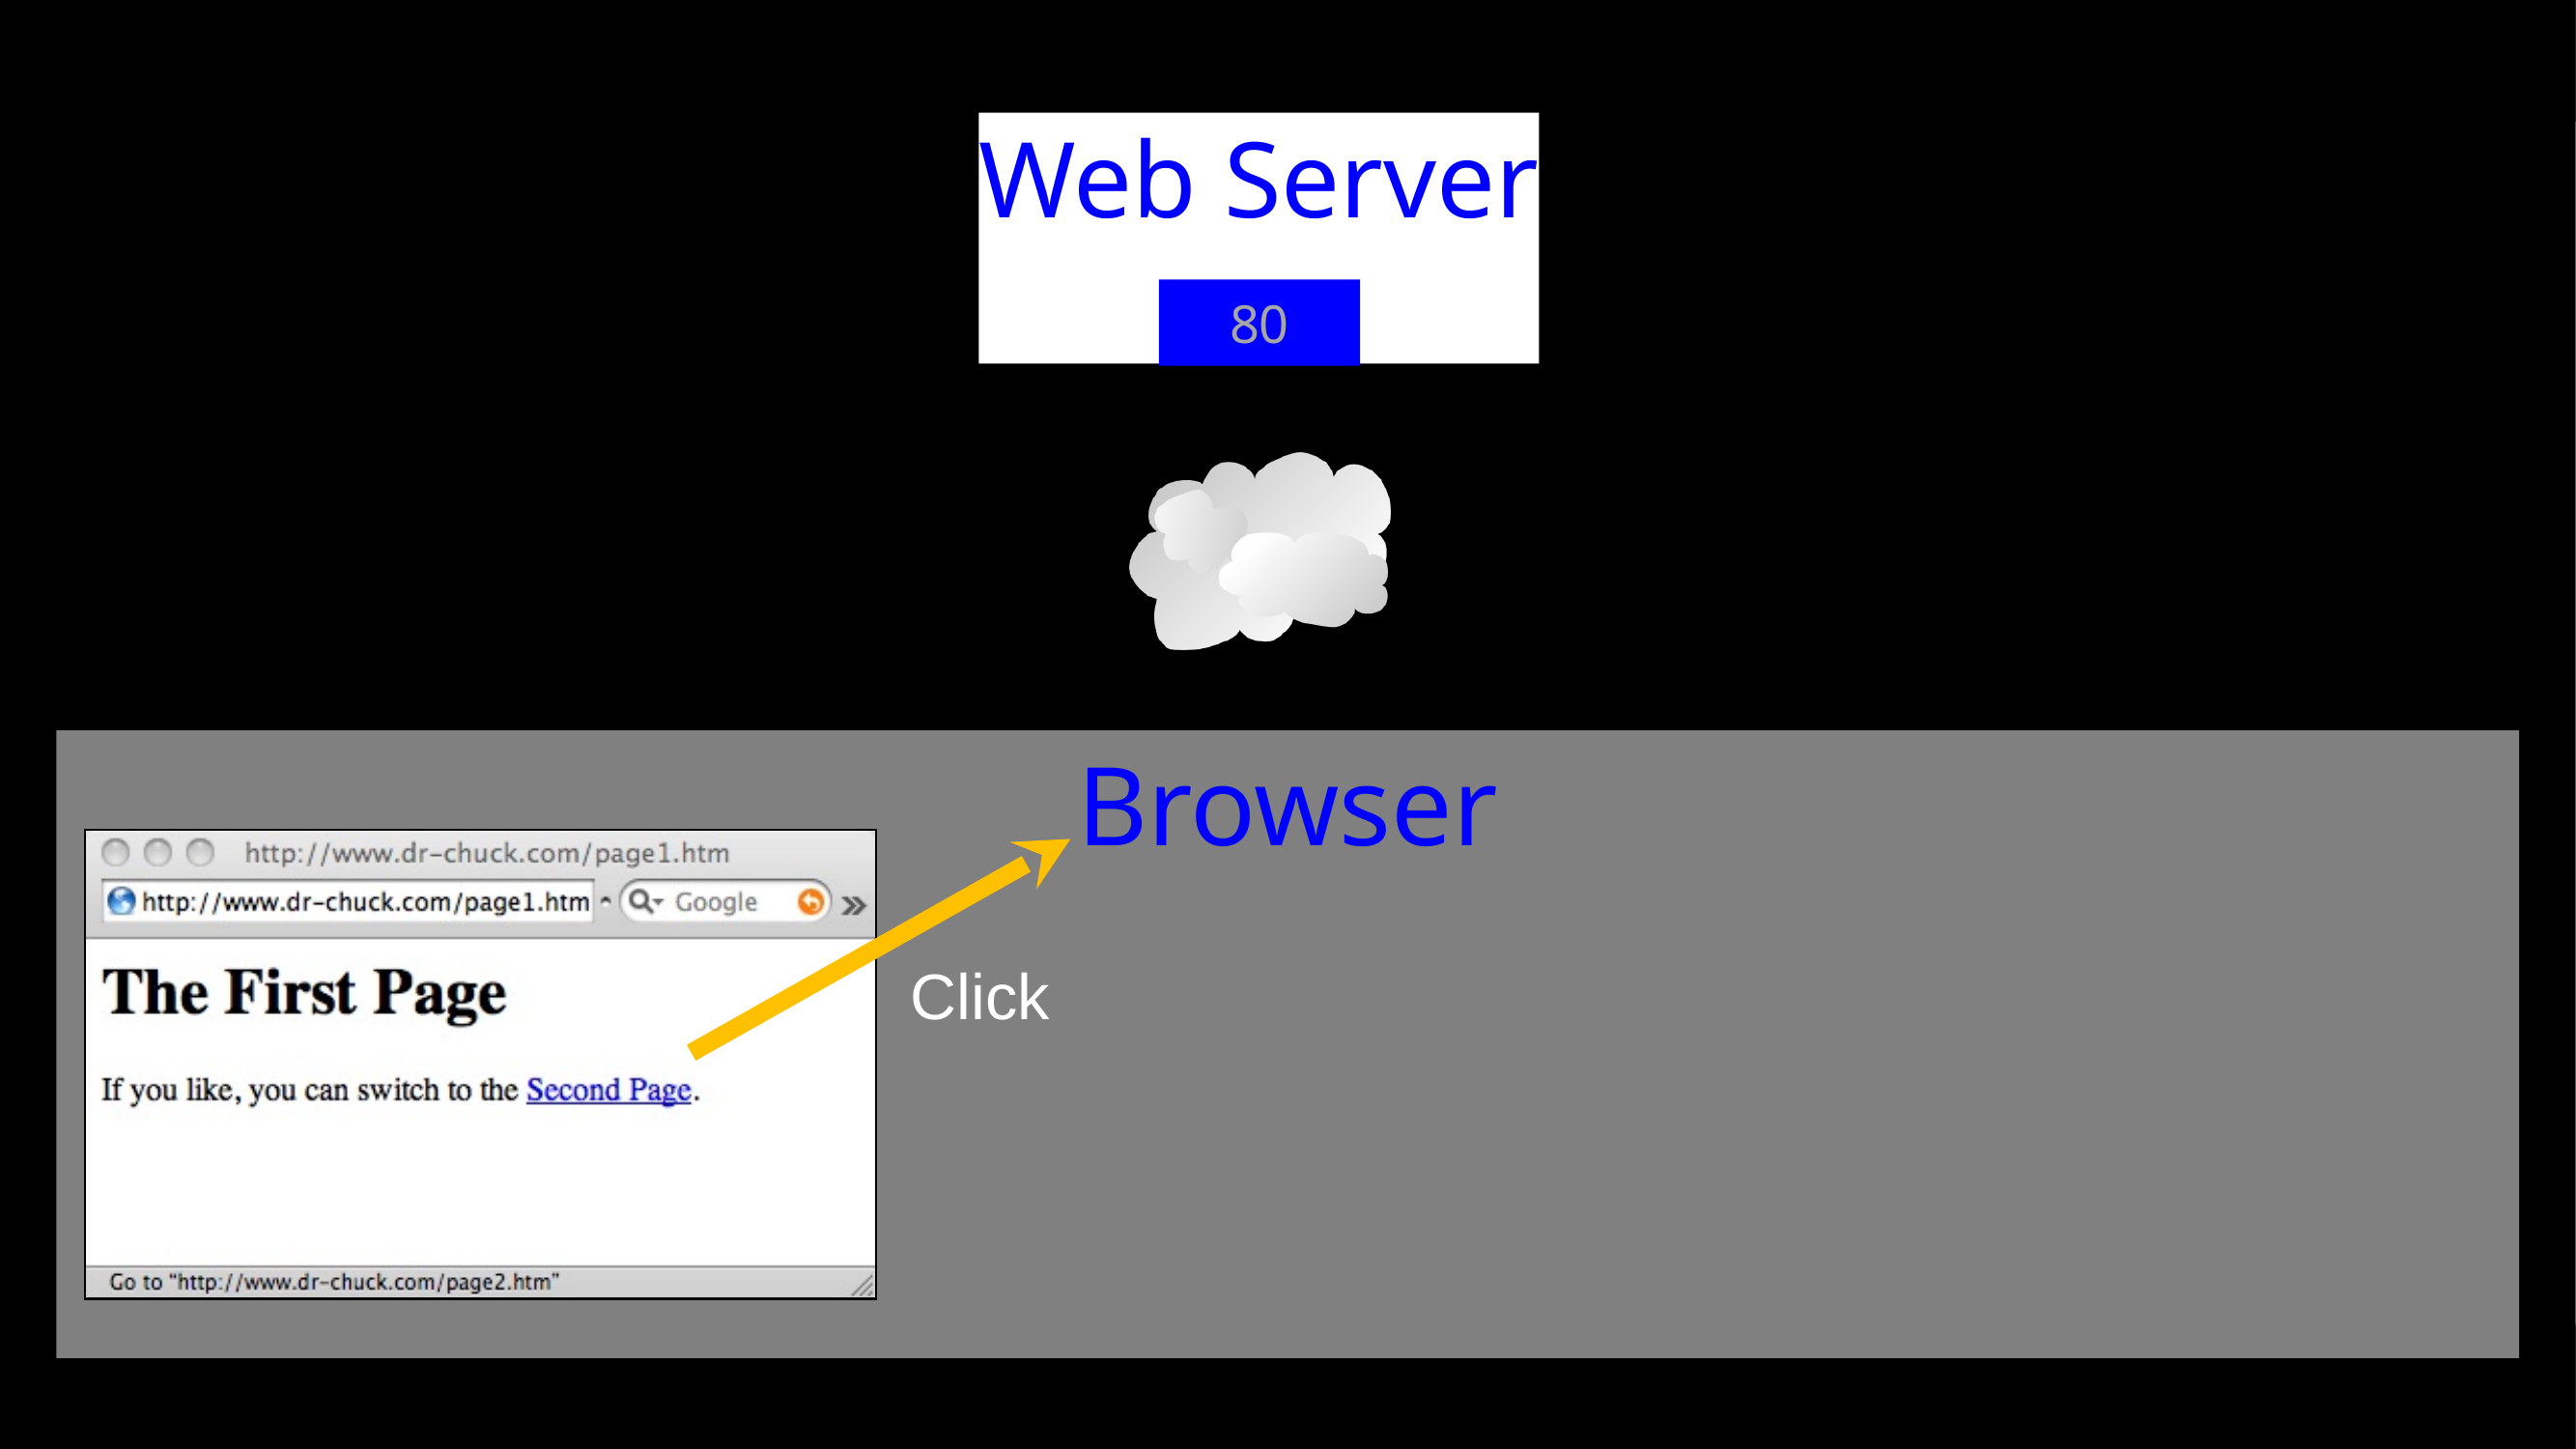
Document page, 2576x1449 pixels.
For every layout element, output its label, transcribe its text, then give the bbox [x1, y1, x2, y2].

picture [1129, 451, 1391, 650]
text_box Web Server [978, 112, 1540, 364]
picture [86, 830, 876, 1298]
text_box Browser [56, 730, 2520, 1358]
text_box Click [895, 947, 1064, 1039]
text_box [1057, 838, 1071, 850]
text_box 80 [1158, 279, 1361, 366]
